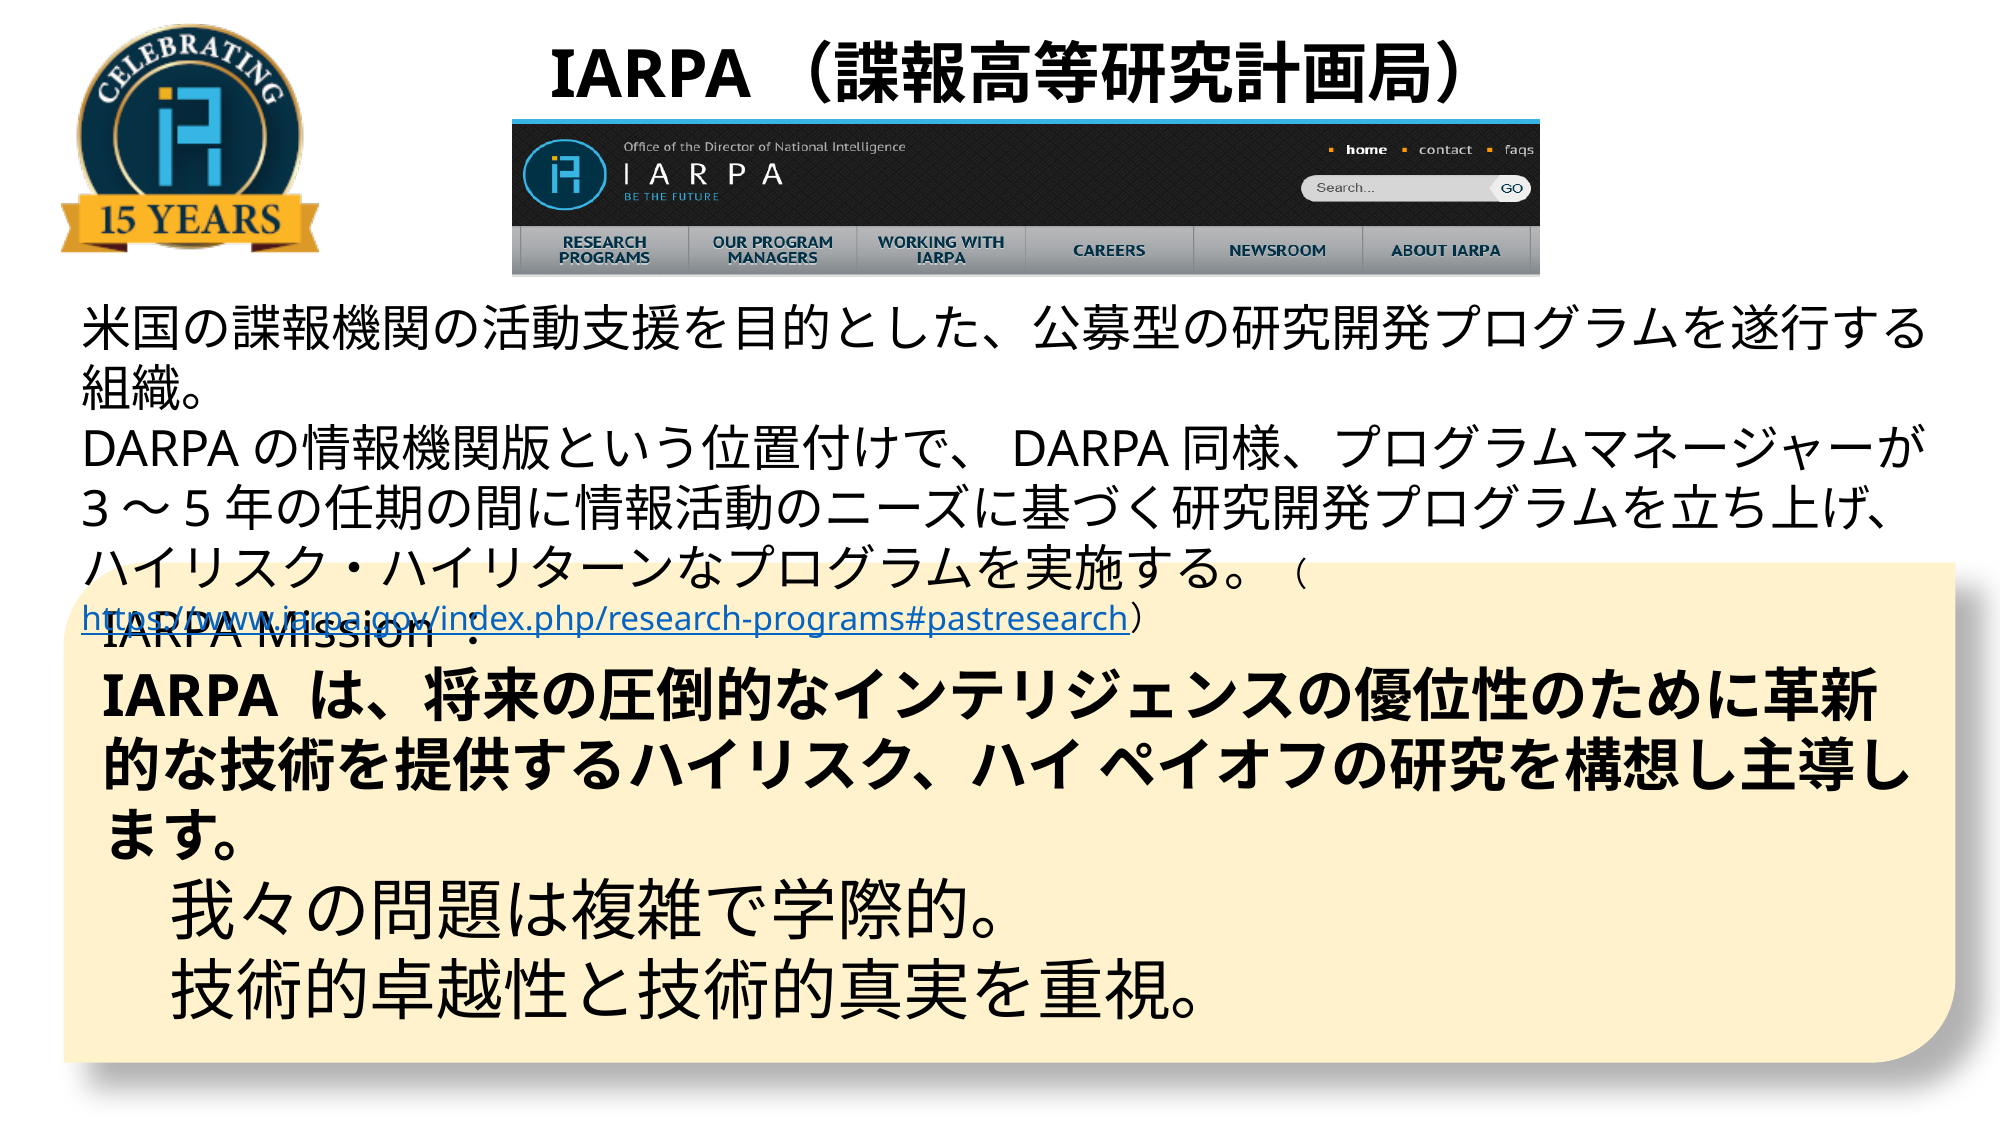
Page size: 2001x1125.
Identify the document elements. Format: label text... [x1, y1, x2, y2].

picture [512, 119, 1540, 277]
picture [60, 23, 319, 254]
text_box 米国の諜報機関の活動支援を目的とした、公募型の研究開発プログラムを遂行する組織。 DARPAの情報機関版という位置付けで、DARPA同様、プログラムマネージャーが3～5年の任期の間に情報活動のニーズに基づく研究開発プログラムを立ち上げ、ハイリスク・ハイリターンなプログラムを実施する。（https://www.iarpa.gov/index.php/research-programs#pastresearch） [66, 289, 1956, 650]
text_box IARPA Mission： IARPA は、将来の圧倒的なインテリジェンスの優位性のために革新的な技術を提供するハイリスク、ハイ ペイオフの研究を構想し主導します。 我々の問題は複雑で学際的。 技術的卓越性と技術的真実を重視。 [62, 561, 1957, 1064]
text_box IARPA（諜報高等研究計画局） [319, 23, 1811, 119]
